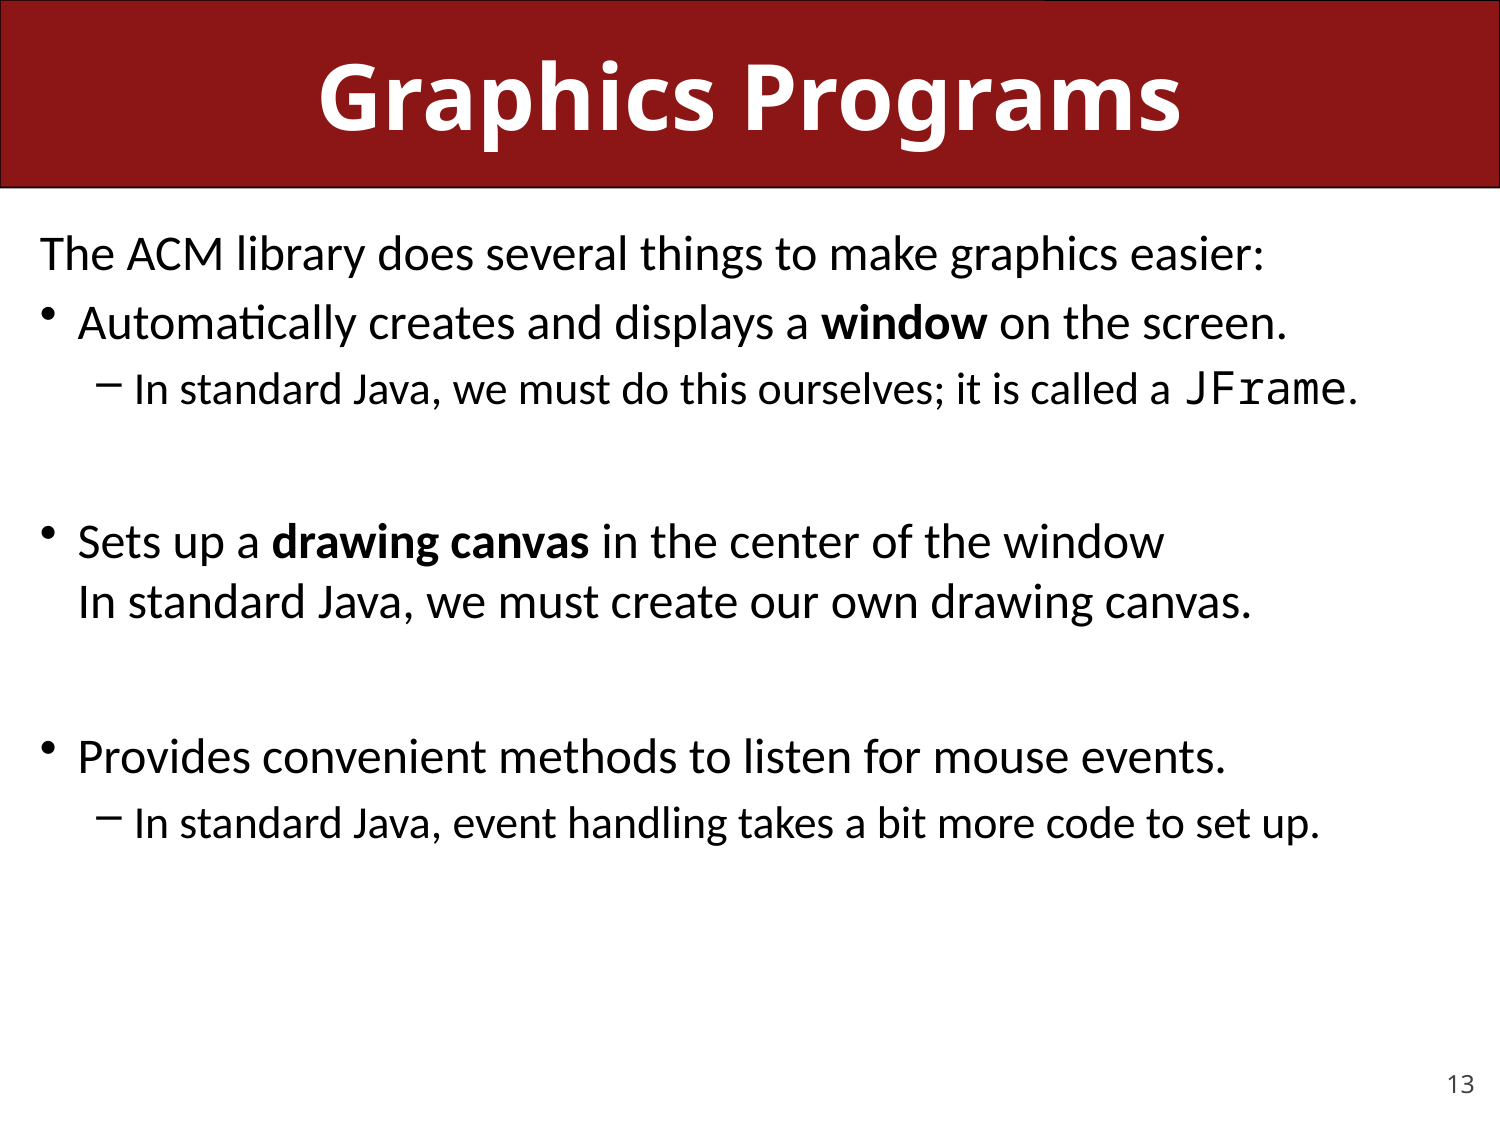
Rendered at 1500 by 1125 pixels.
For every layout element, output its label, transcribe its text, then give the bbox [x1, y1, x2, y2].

list The ACM library does several things to make graphics easier: Automatically creates and displays a window on the screen. In standard Java, we must do this ourselves; it is called a JFrame. Sets up a drawing canvas in the center of the window In standard Java, we must create our own drawing canvas. Provides convenient methods to listen for mouse events. In standard Java, event handling takes a bit more code to set up. [24, 212, 1475, 1063]
title Graphics Programs [75, 0, 1425, 188]
